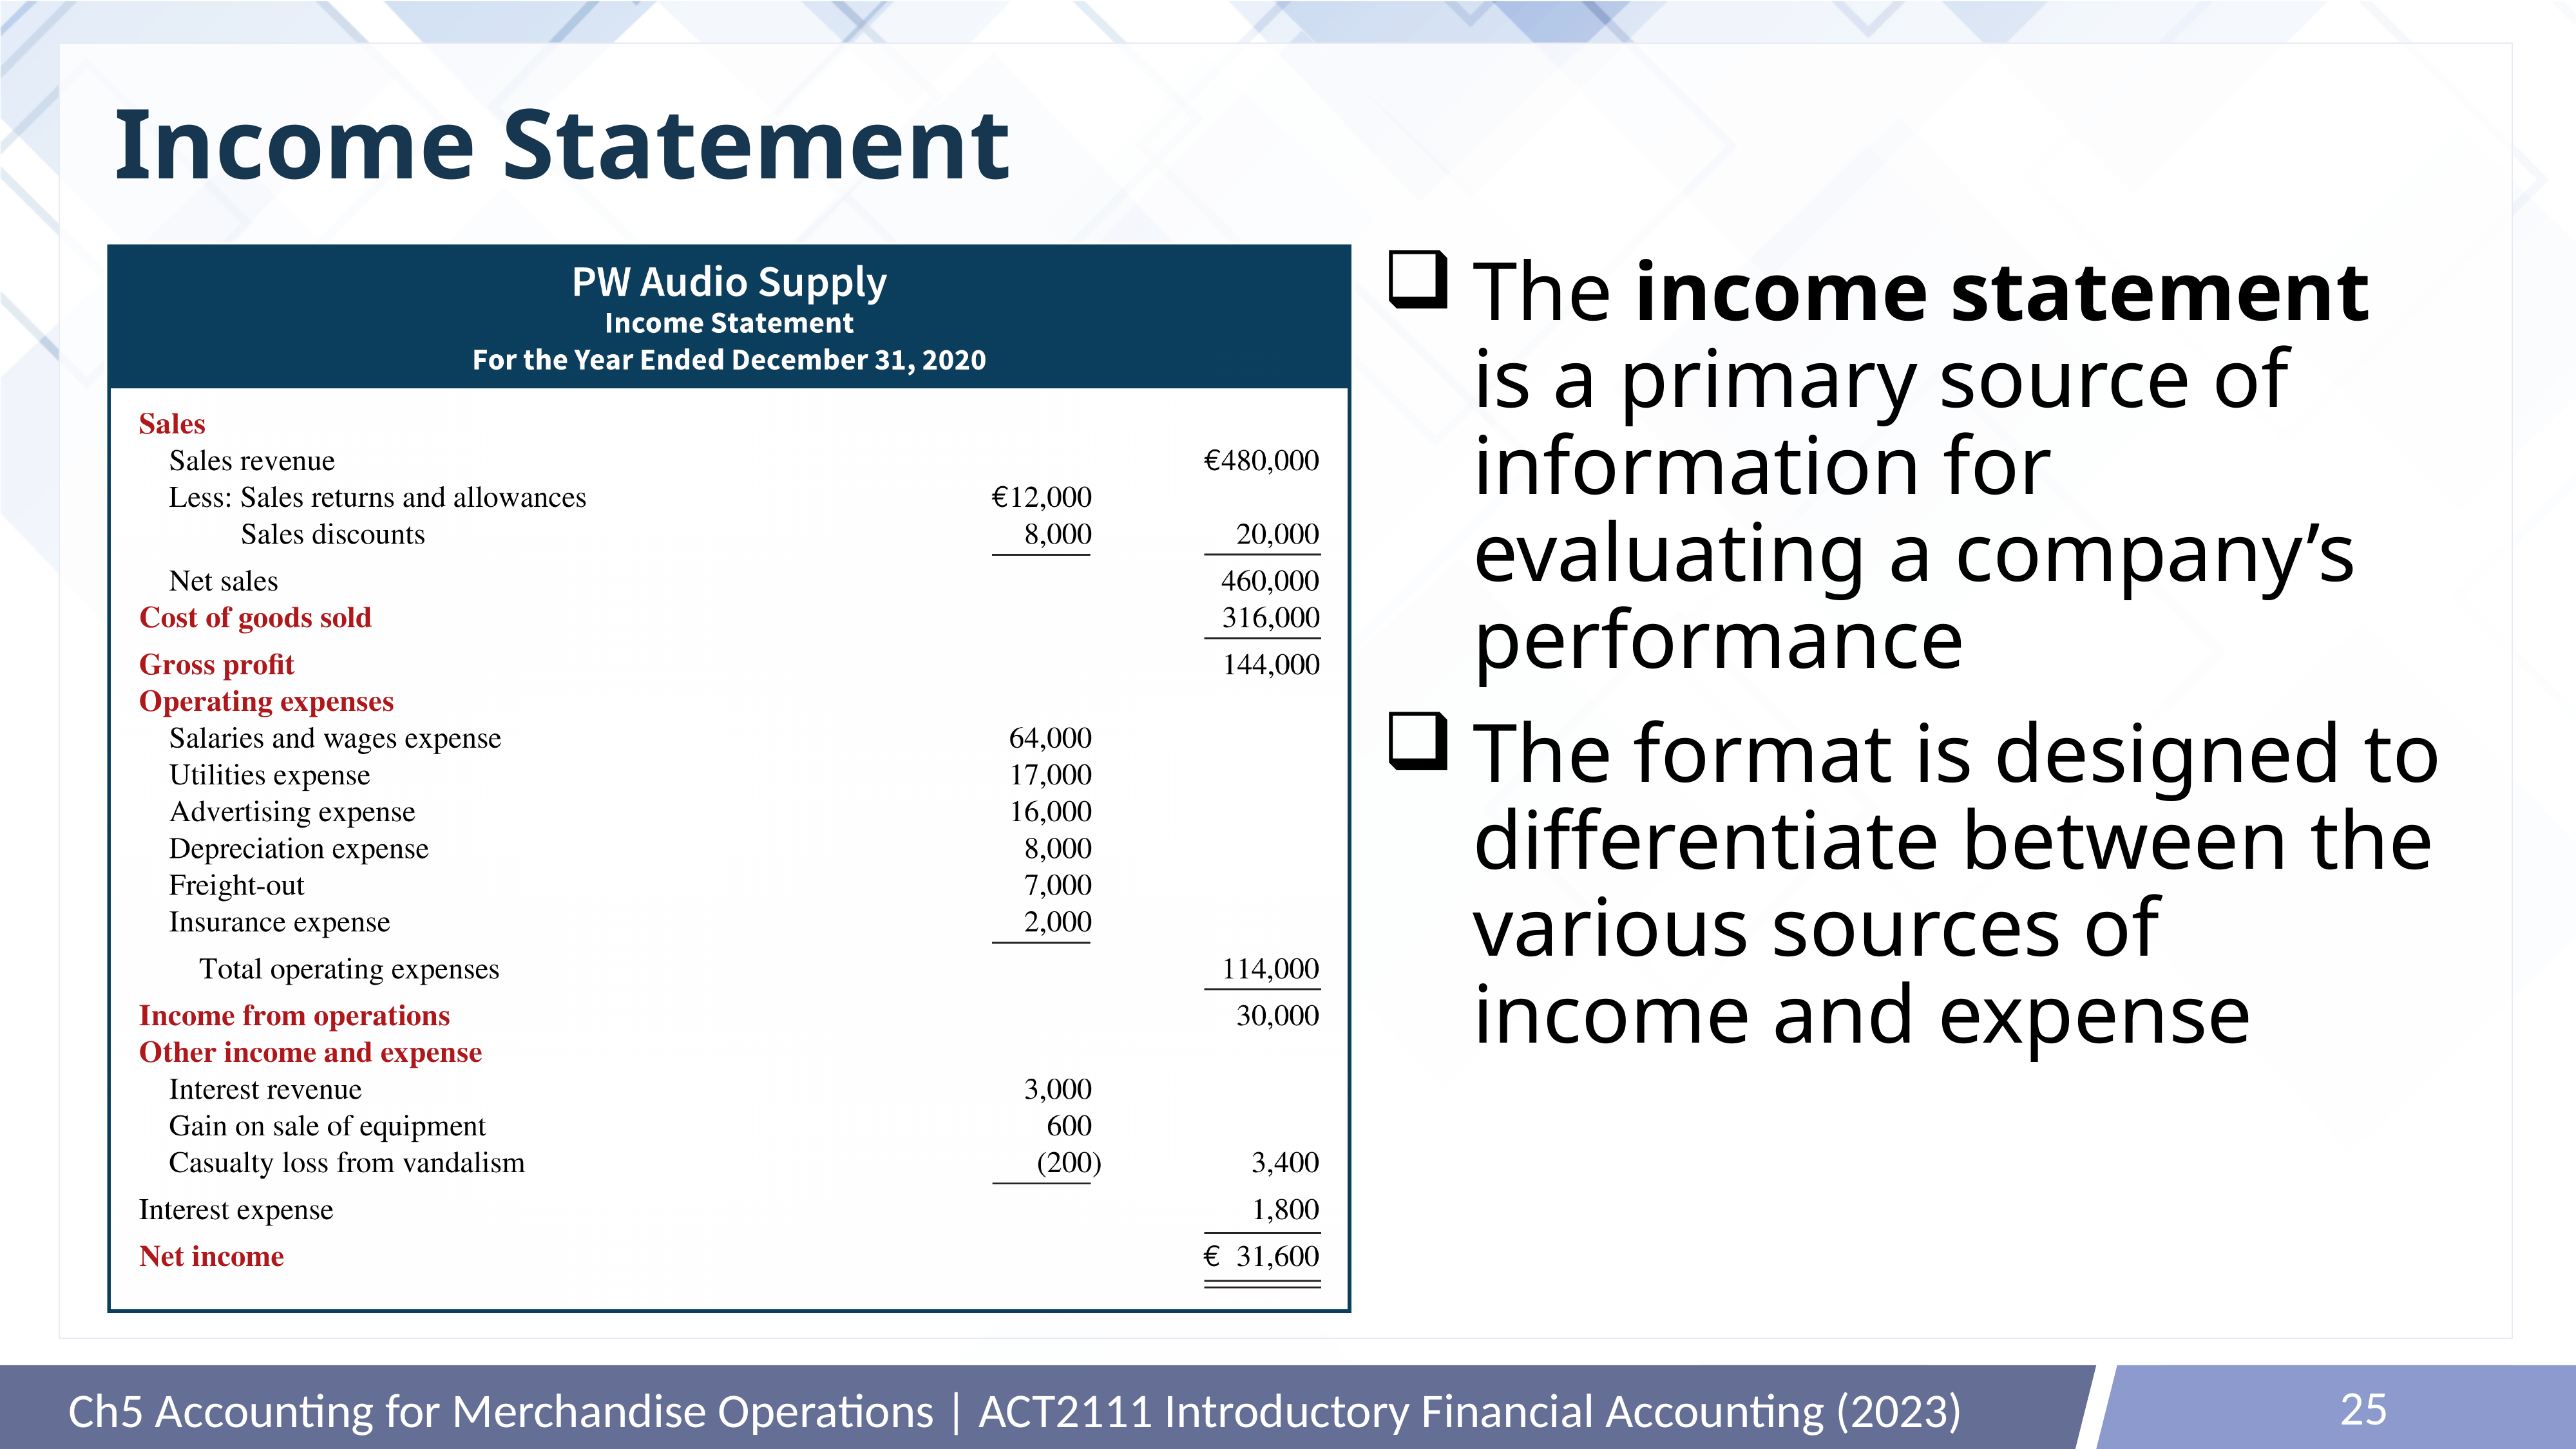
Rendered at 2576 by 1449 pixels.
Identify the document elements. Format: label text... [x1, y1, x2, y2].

picture [2075, 1444, 2097, 1449]
picture [3, 2, 2574, 1367]
list The income statement is a primary source of information for evaluating a company’s performance The format is designed to differentiate between the various sources of income and expense [1372, 246, 2461, 1307]
title Income Statement [104, 77, 2461, 218]
slide_number 25 [1819, 1367, 2399, 1444]
footer Ch5 Accounting for Merchandise Operations | ACT2111 Introductory Financial Accounting (2023) [59, 1367, 2050, 1449]
